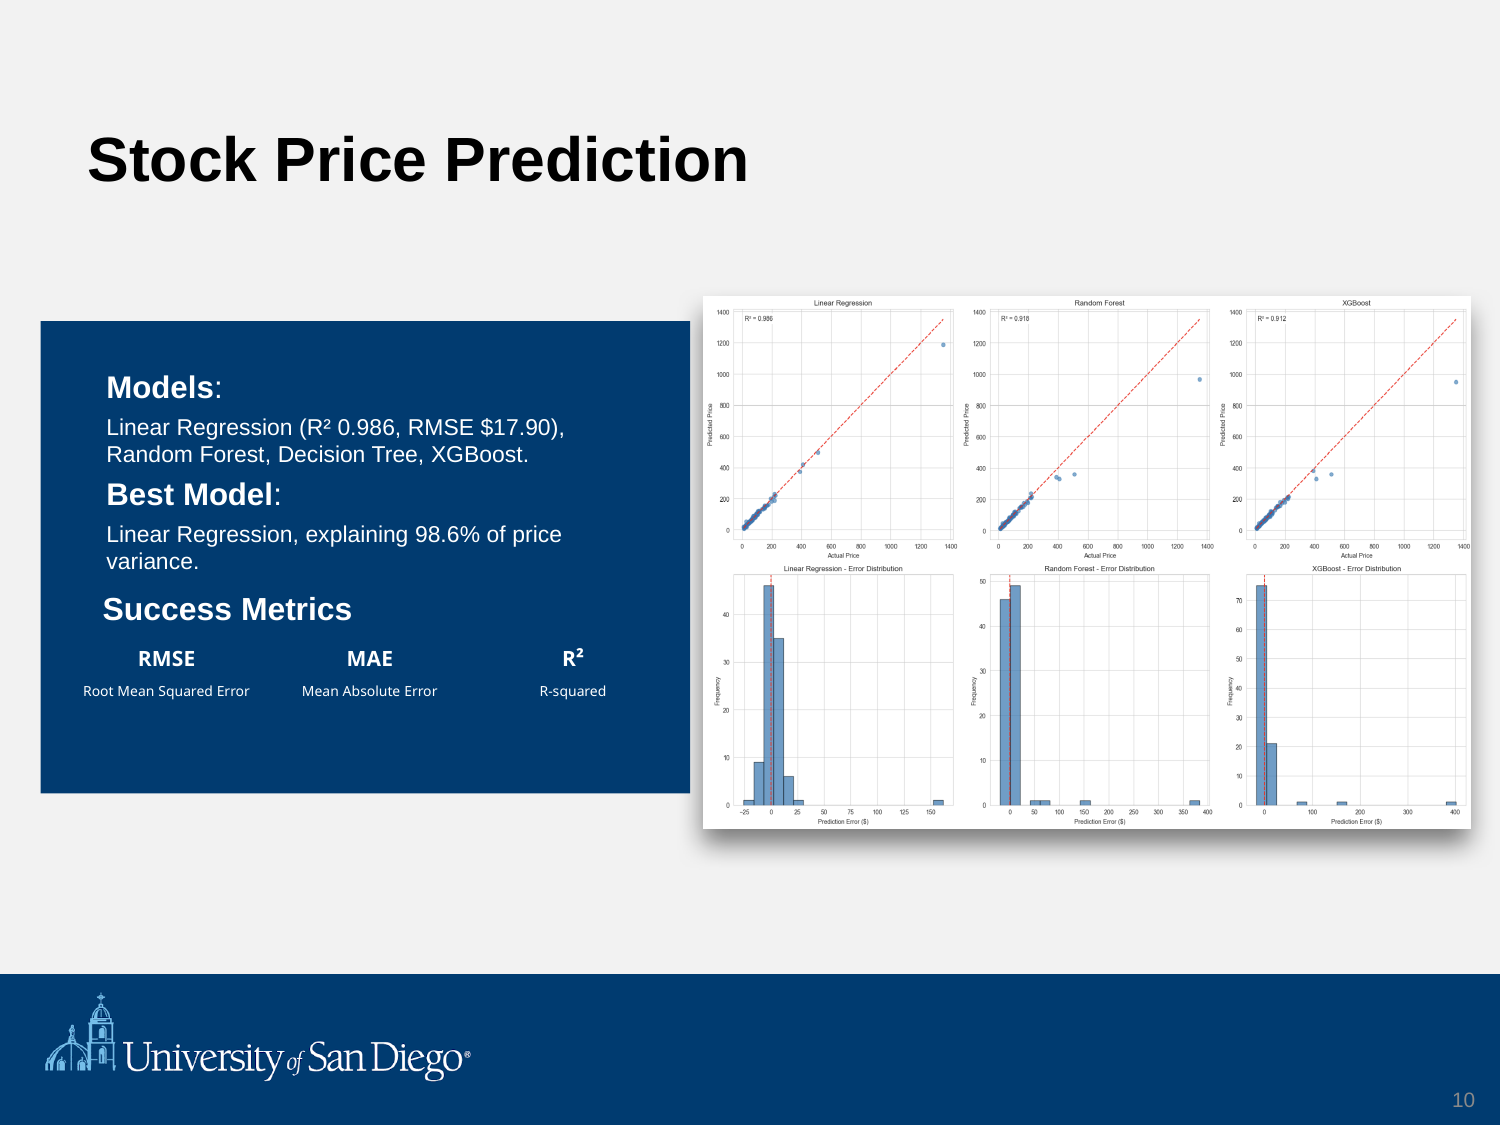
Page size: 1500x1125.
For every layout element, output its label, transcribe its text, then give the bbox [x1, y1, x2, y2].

text_box [40, 321, 691, 794]
text_box RMSE [68, 637, 265, 679]
slide_number ‹#› [1125, 1087, 1475, 1110]
text_box Mean Absolute Error [271, 679, 468, 704]
text_box Root Mean Squared Error [68, 679, 265, 704]
title Stock Price Prediction [87, 12, 1363, 200]
picture [702, 296, 1471, 829]
text_box Models: Linear Regression (R² 0.986, RMSE $17.90), Random Forest, Decision Tree, XGBoost. Best Model: Linear Regression, explaining 98.6% of price variance. [91, 352, 648, 590]
picture [0, 974, 1500, 1125]
text_box Success Metrics [102, 590, 453, 629]
text_box R-squared [474, 679, 672, 704]
text_box R² [474, 637, 672, 679]
text_box MAE [271, 637, 468, 679]
